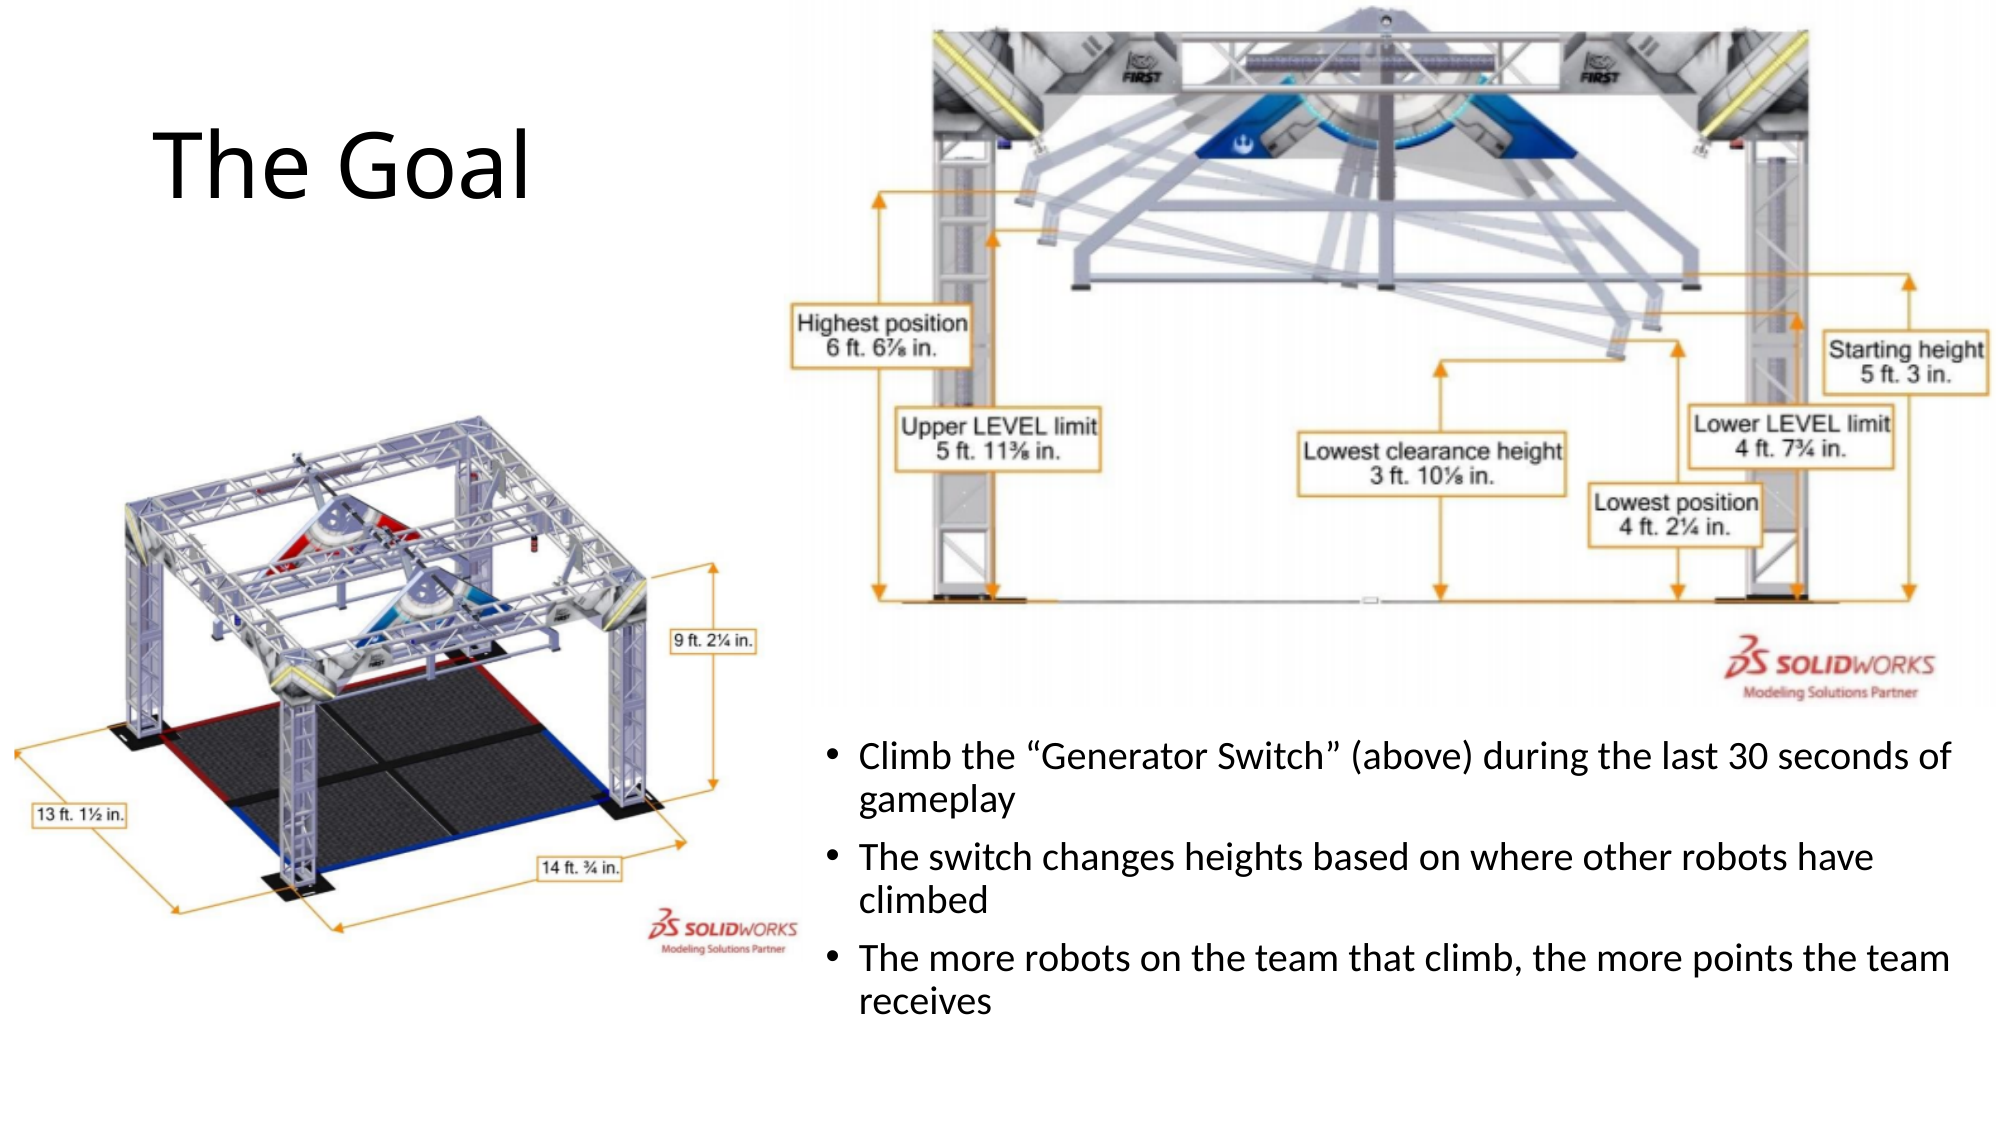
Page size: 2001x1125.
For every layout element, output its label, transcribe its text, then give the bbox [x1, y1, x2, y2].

picture [14, 0, 2000, 982]
list Climb the “Generator Switch” (above) during the last 30 seconds of gameplay The switch changes heights based on where other robots have climbed The more robots on the team that climb, the more points the team receives [810, 727, 2000, 1033]
title The Goal [137, 59, 783, 278]
